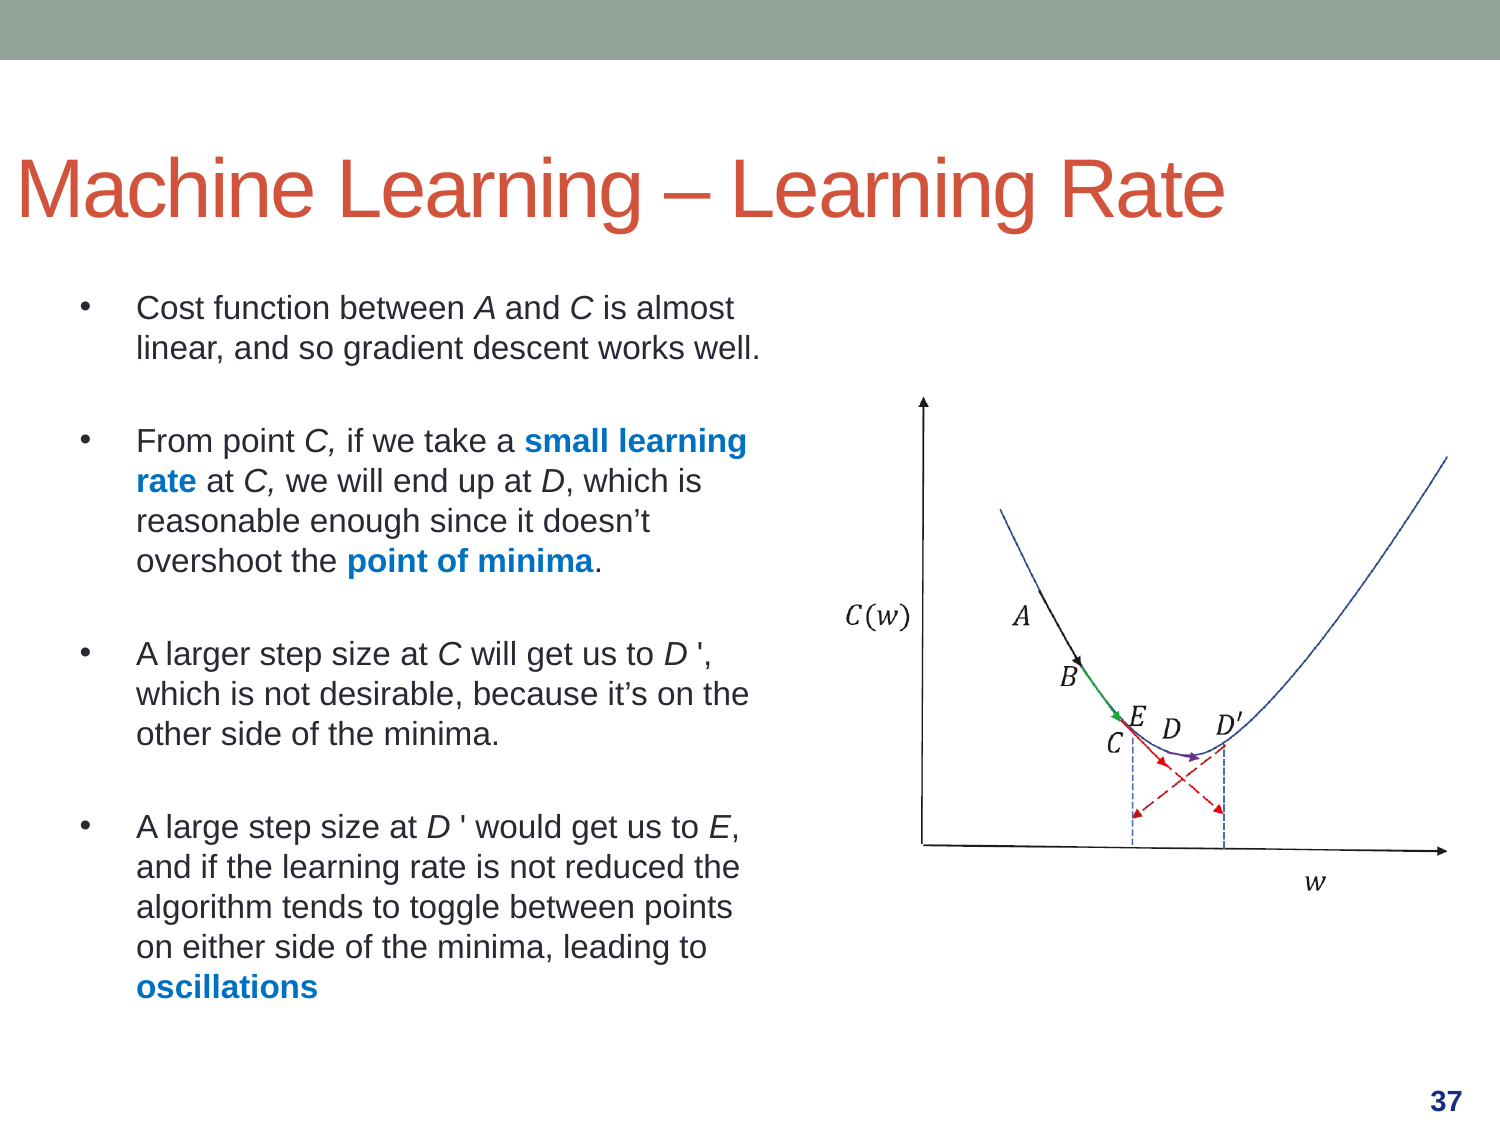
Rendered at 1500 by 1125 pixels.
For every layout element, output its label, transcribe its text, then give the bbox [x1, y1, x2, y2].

text_box Cost function between A and C is almost linear, and so gradient descent works well. From point C, if we take a small learning rate at C, we will end up at D, which is reasonable enough since it doesn’t overshoot the point of minima. A larger step size at C will get us to D ', which is not desirable, because it’s on the other side of the minima. A large step size at D ' would get us to E, and if the learning rate is not reduced the algorithm tends to toggle between points on either side of the minima, leading to oscillations [64, 278, 786, 1047]
title Machine Learning – Learning Rate [0, 101, 1325, 266]
picture [832, 373, 1489, 904]
slide_number 37 [1415, 1070, 1499, 1125]
